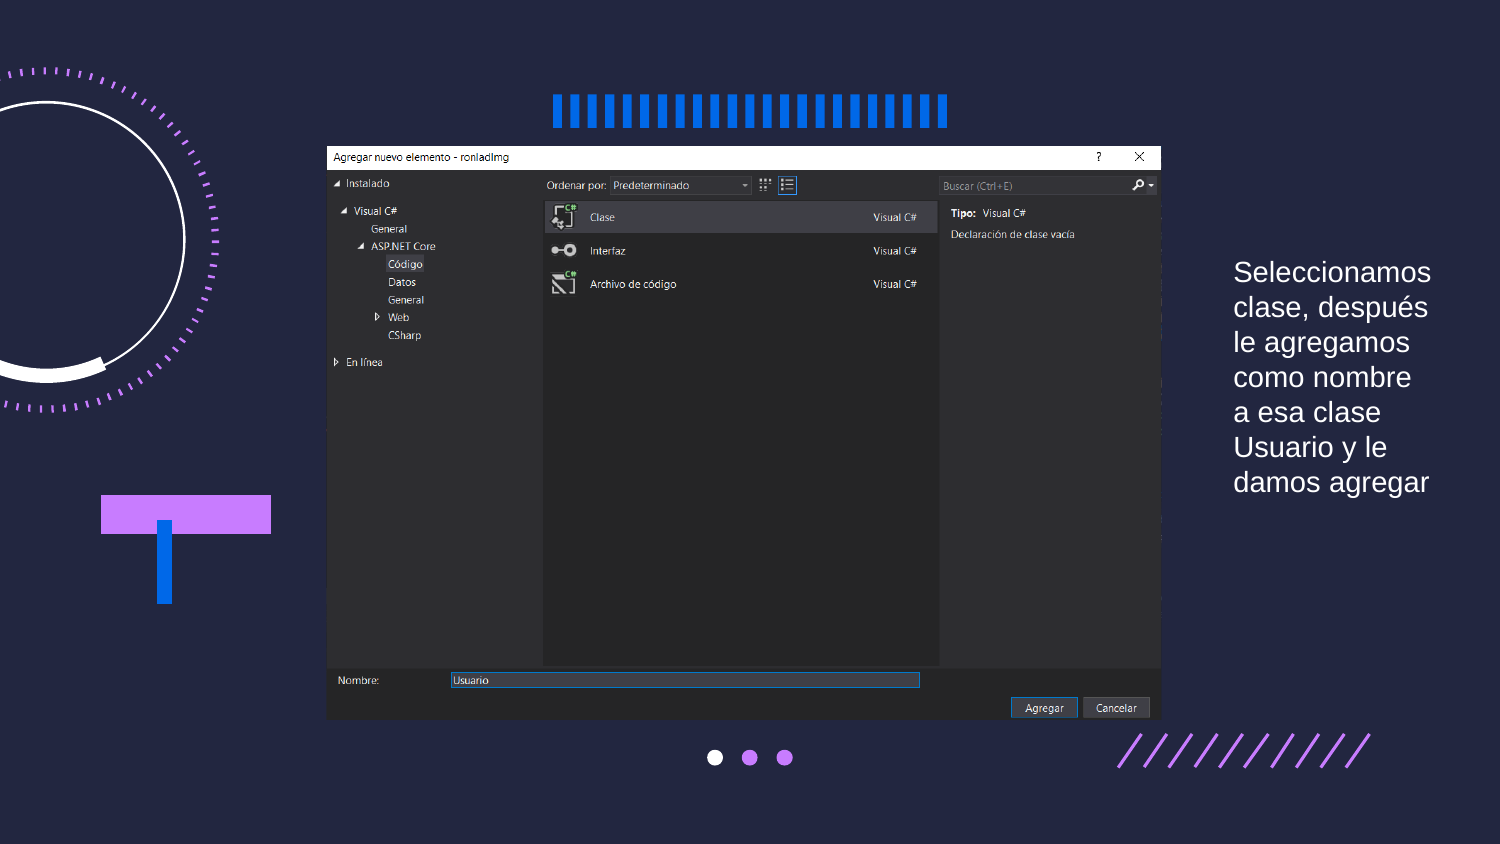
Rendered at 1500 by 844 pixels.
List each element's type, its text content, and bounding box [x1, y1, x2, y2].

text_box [706, 749, 794, 766]
picture [326, 146, 1162, 721]
text_box Seleccionamos clase, después le agregamos como nombre a esa clase Usuario y le damos agregar [1218, 246, 1447, 506]
